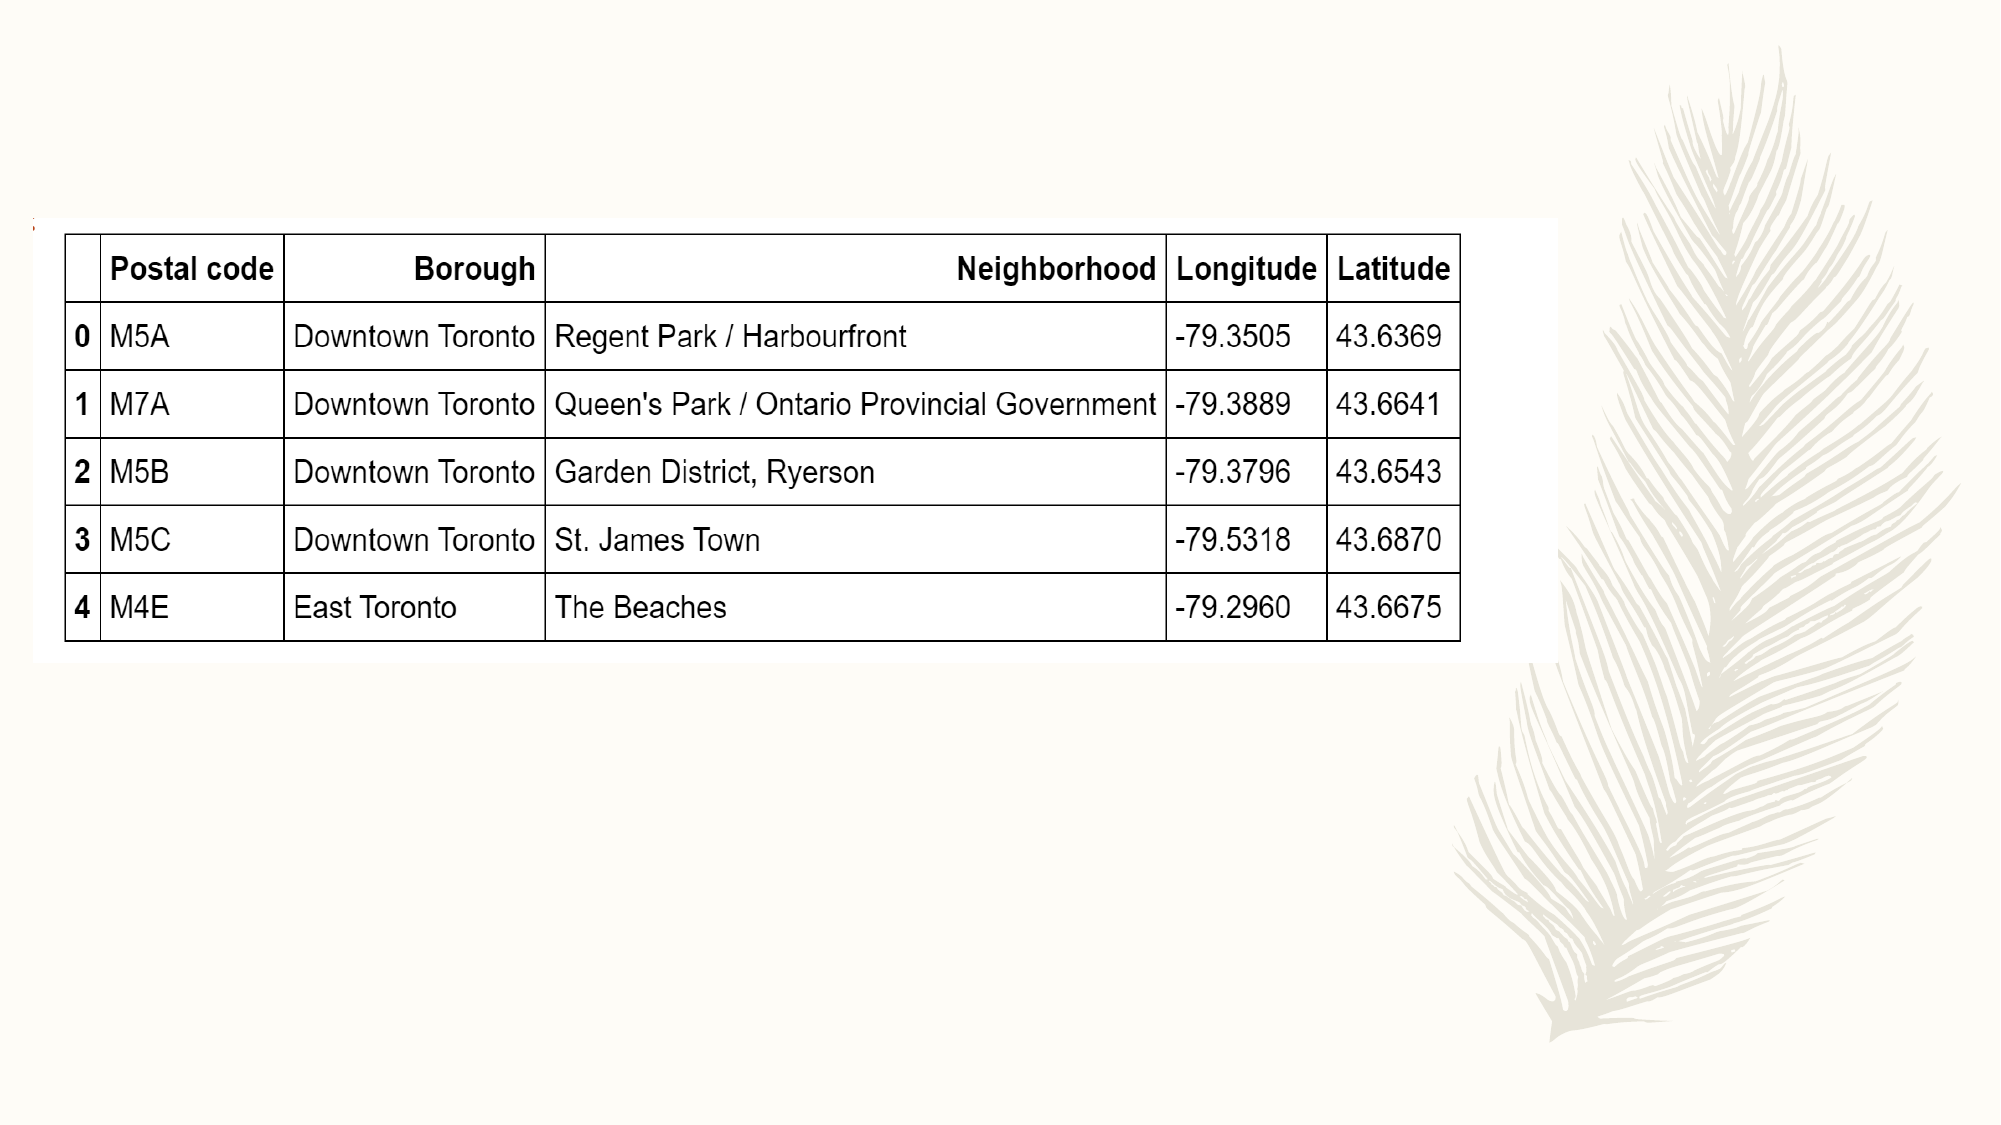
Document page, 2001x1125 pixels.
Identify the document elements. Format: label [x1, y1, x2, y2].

picture [33, 218, 1559, 663]
